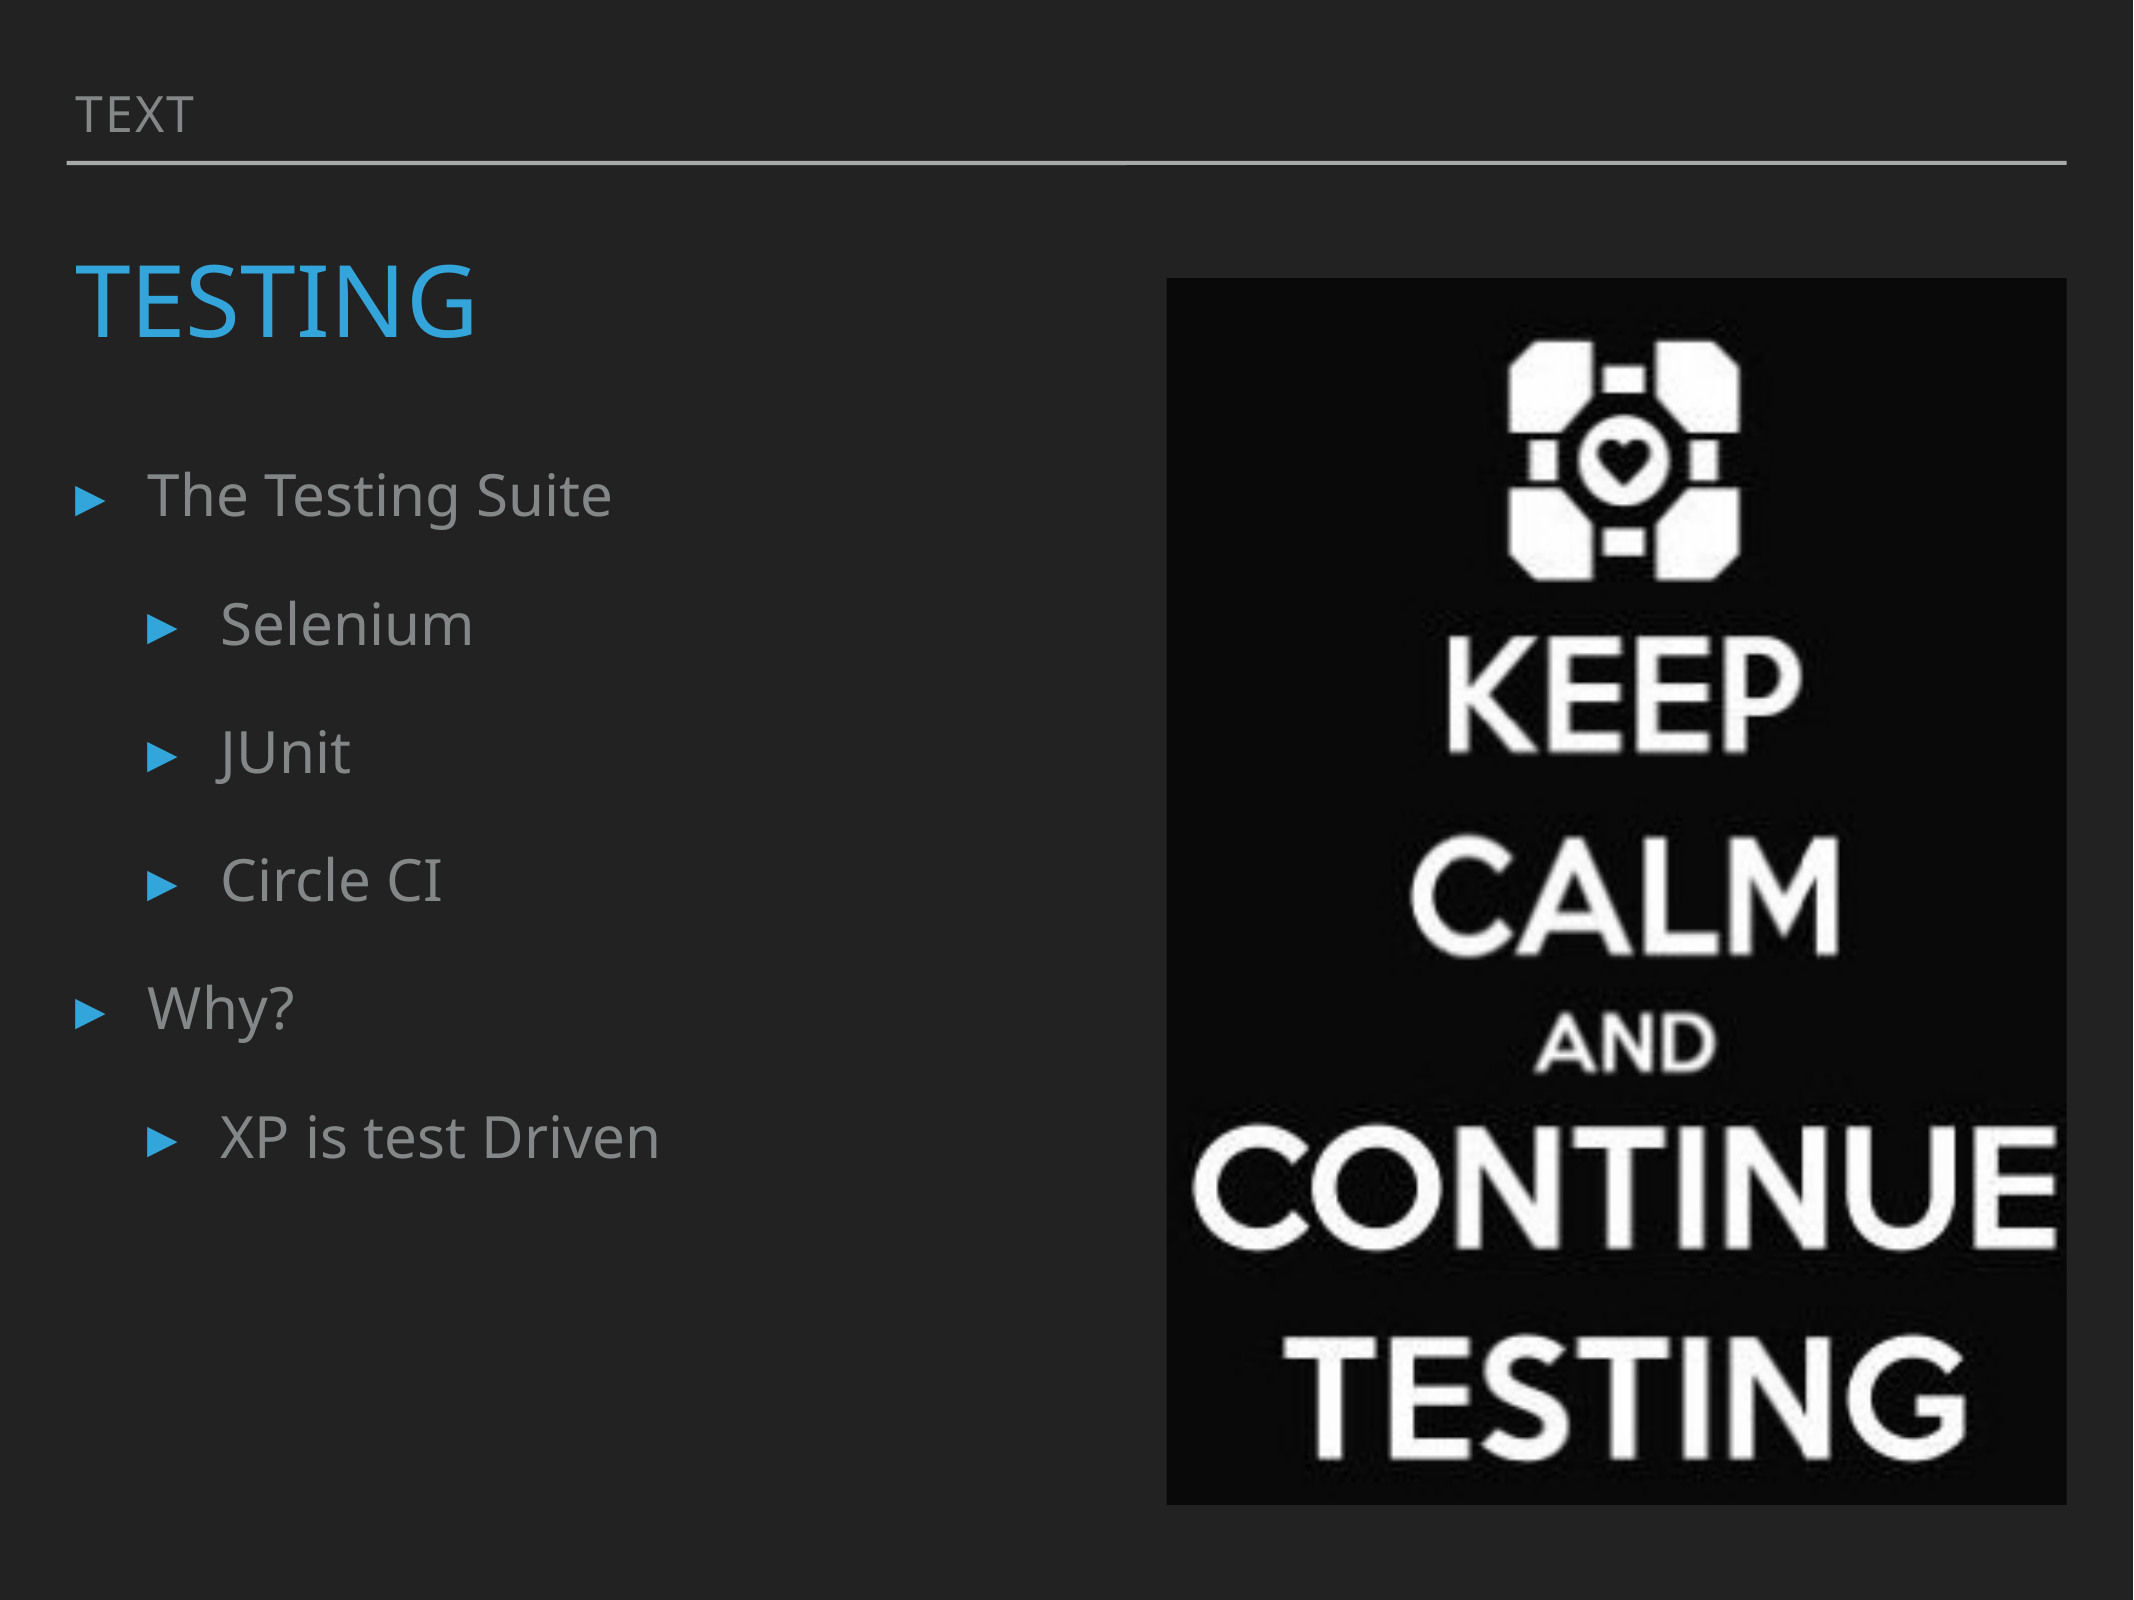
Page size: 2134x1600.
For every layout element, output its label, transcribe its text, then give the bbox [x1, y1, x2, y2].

title Testing [66, 251, 1101, 372]
list The Testing Suite Selenium JUnit Circle CI Why? XP is test Driven [66, 449, 1101, 1453]
picture [1166, 278, 2067, 1506]
list Text [66, 74, 1901, 151]
